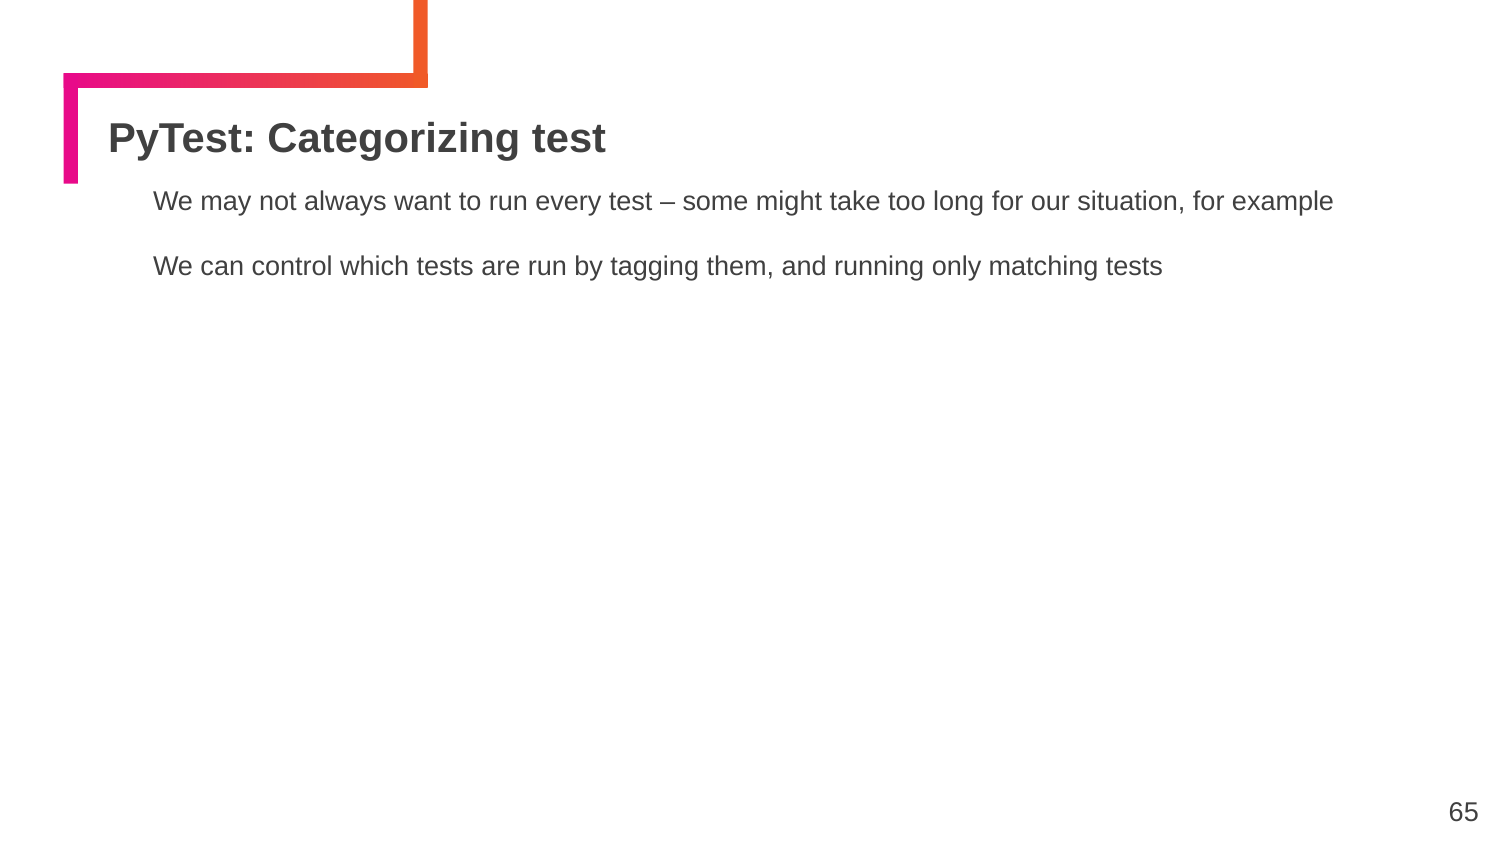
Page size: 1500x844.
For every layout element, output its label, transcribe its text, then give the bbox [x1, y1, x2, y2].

slide_number 65 [1403, 779, 1494, 844]
title PyTest: Categorizing test [100, 117, 1455, 169]
subtitle We may not always want to run every test – some might take too long for our situation, for example We can control which tests are run by tagging them, and running only matching tests [100, 168, 1352, 690]
